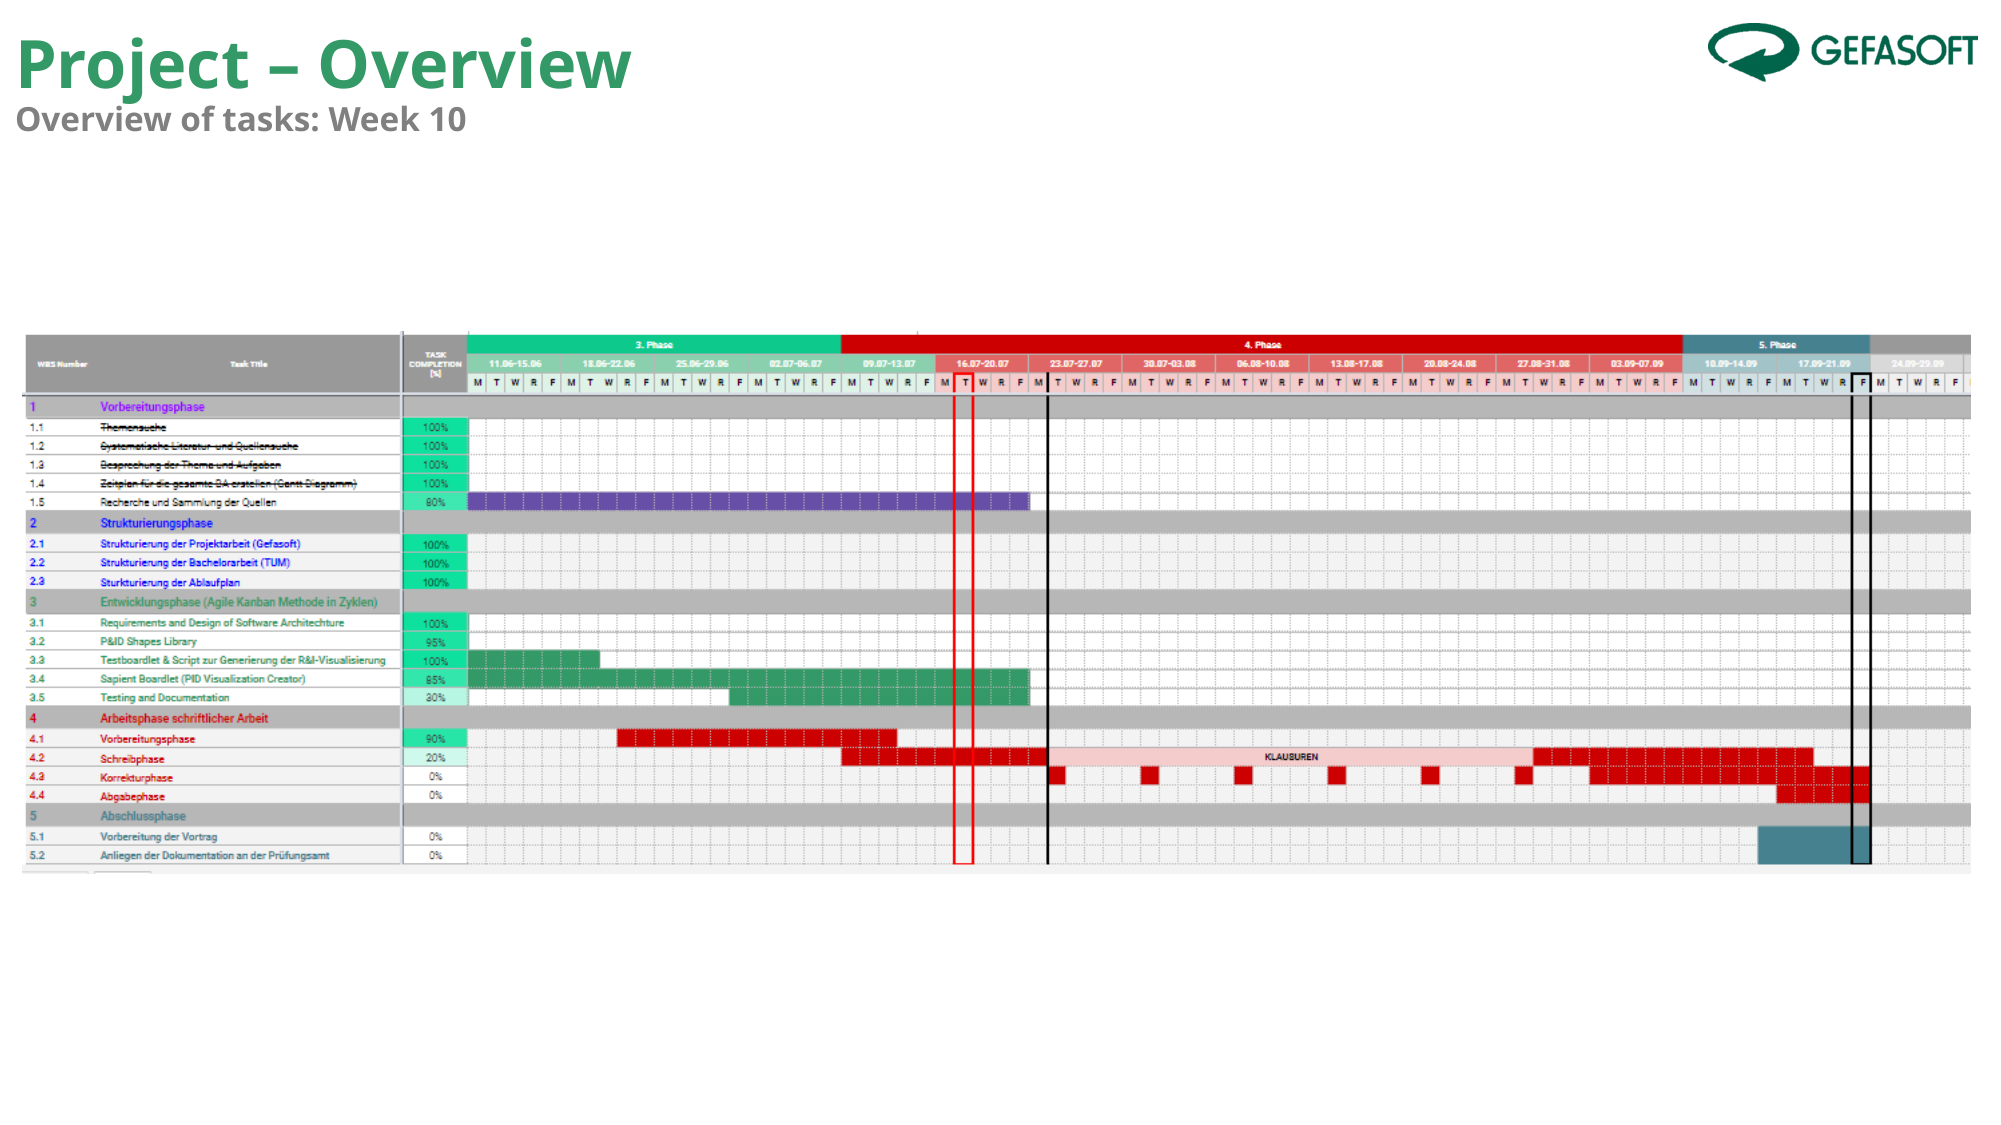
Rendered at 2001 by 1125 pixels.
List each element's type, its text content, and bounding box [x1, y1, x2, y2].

title Project – Overview Overview of tasks: Week 10 [0, 3, 2000, 166]
picture [22, 331, 1971, 874]
picture [1708, 22, 1978, 82]
